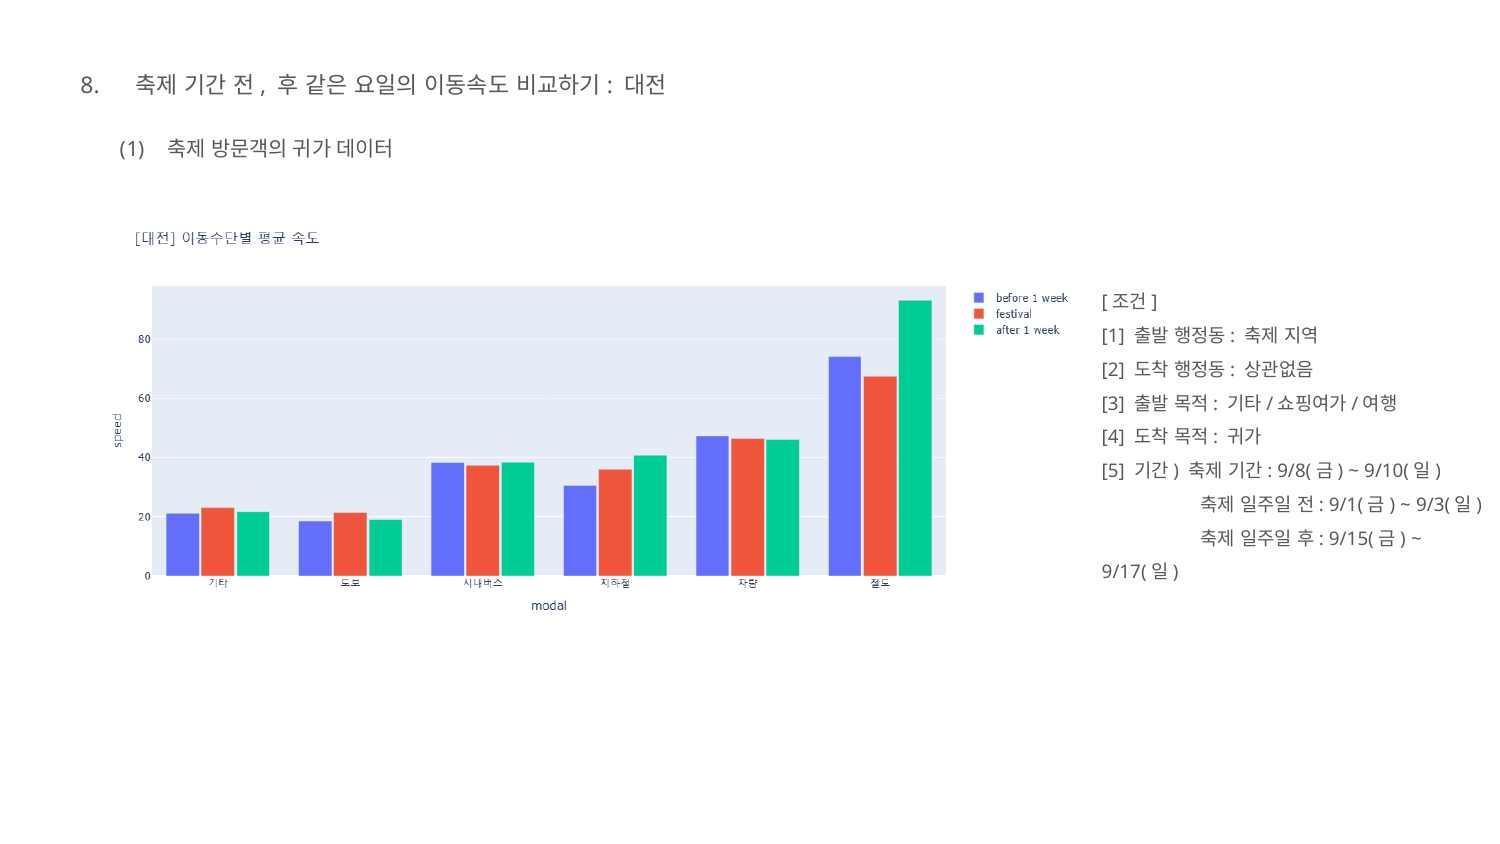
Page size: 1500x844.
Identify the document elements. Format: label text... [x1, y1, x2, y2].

text_box 축제 방문객의 귀가 데이터 [77, 108, 739, 153]
picture [83, 201, 1083, 643]
text_box 8. 축제 기간 전, 후 같은 요일의 이동속도 비교하기: 대전 [47, 51, 769, 116]
text_box [조건] [1] 출발 행정동: 축제 지역 [2] 도착 행정동: 상관없음 [3] 출발 목적: 기타/쇼핑여가/여행 [4] 도착 목적: 귀가 [5] 기간) 축제 기간: 9/8(금) ~ 9/10(일) 축제 일주일 전: 9/1(금) ~ 9/3(일) 축제 일주일 후: 9/15(금) ~ 9/17(일) [1087, 264, 1500, 580]
